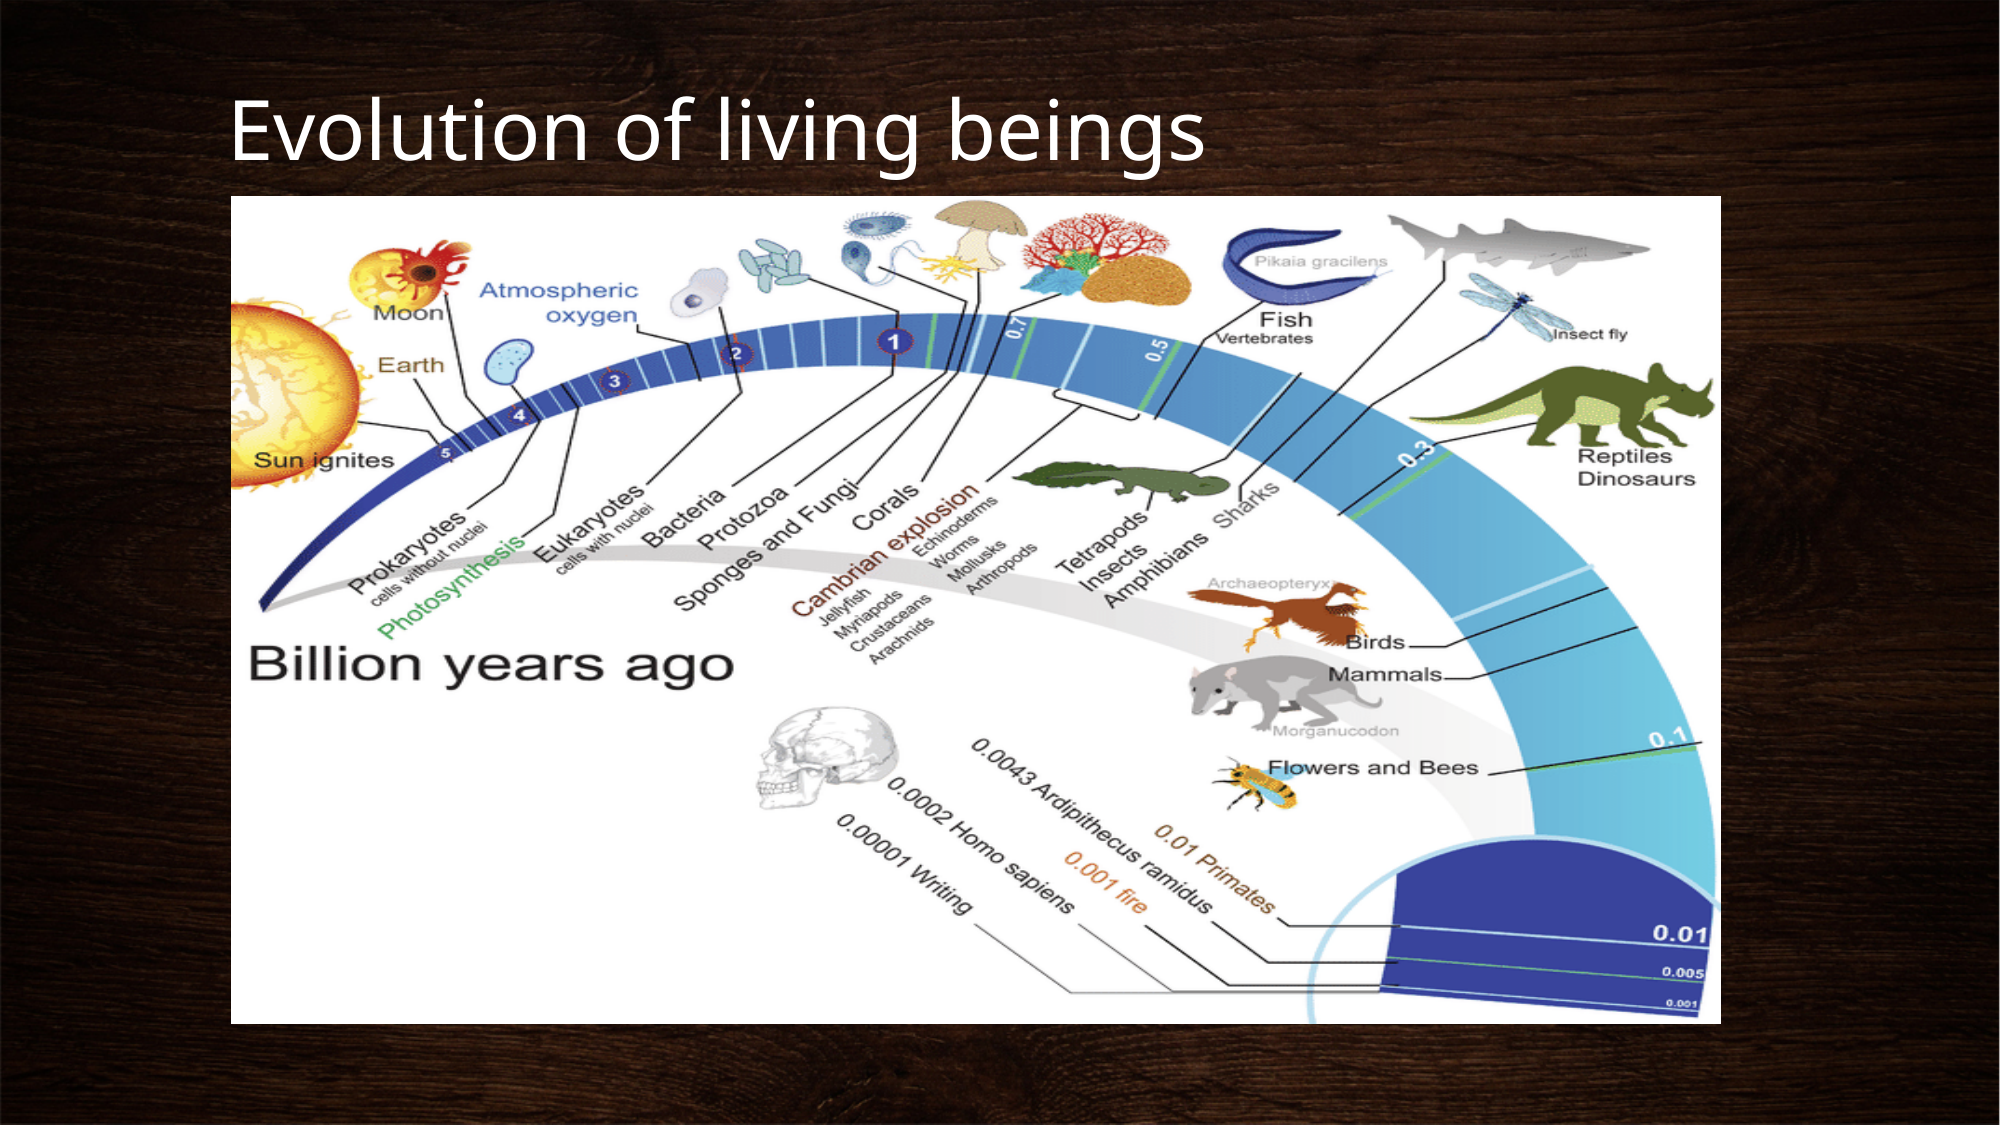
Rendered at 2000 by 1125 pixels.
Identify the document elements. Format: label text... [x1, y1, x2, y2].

picture [0, 0, 2000, 1125]
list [231, 195, 1721, 1024]
title Evolution of living beings [212, 62, 1788, 185]
